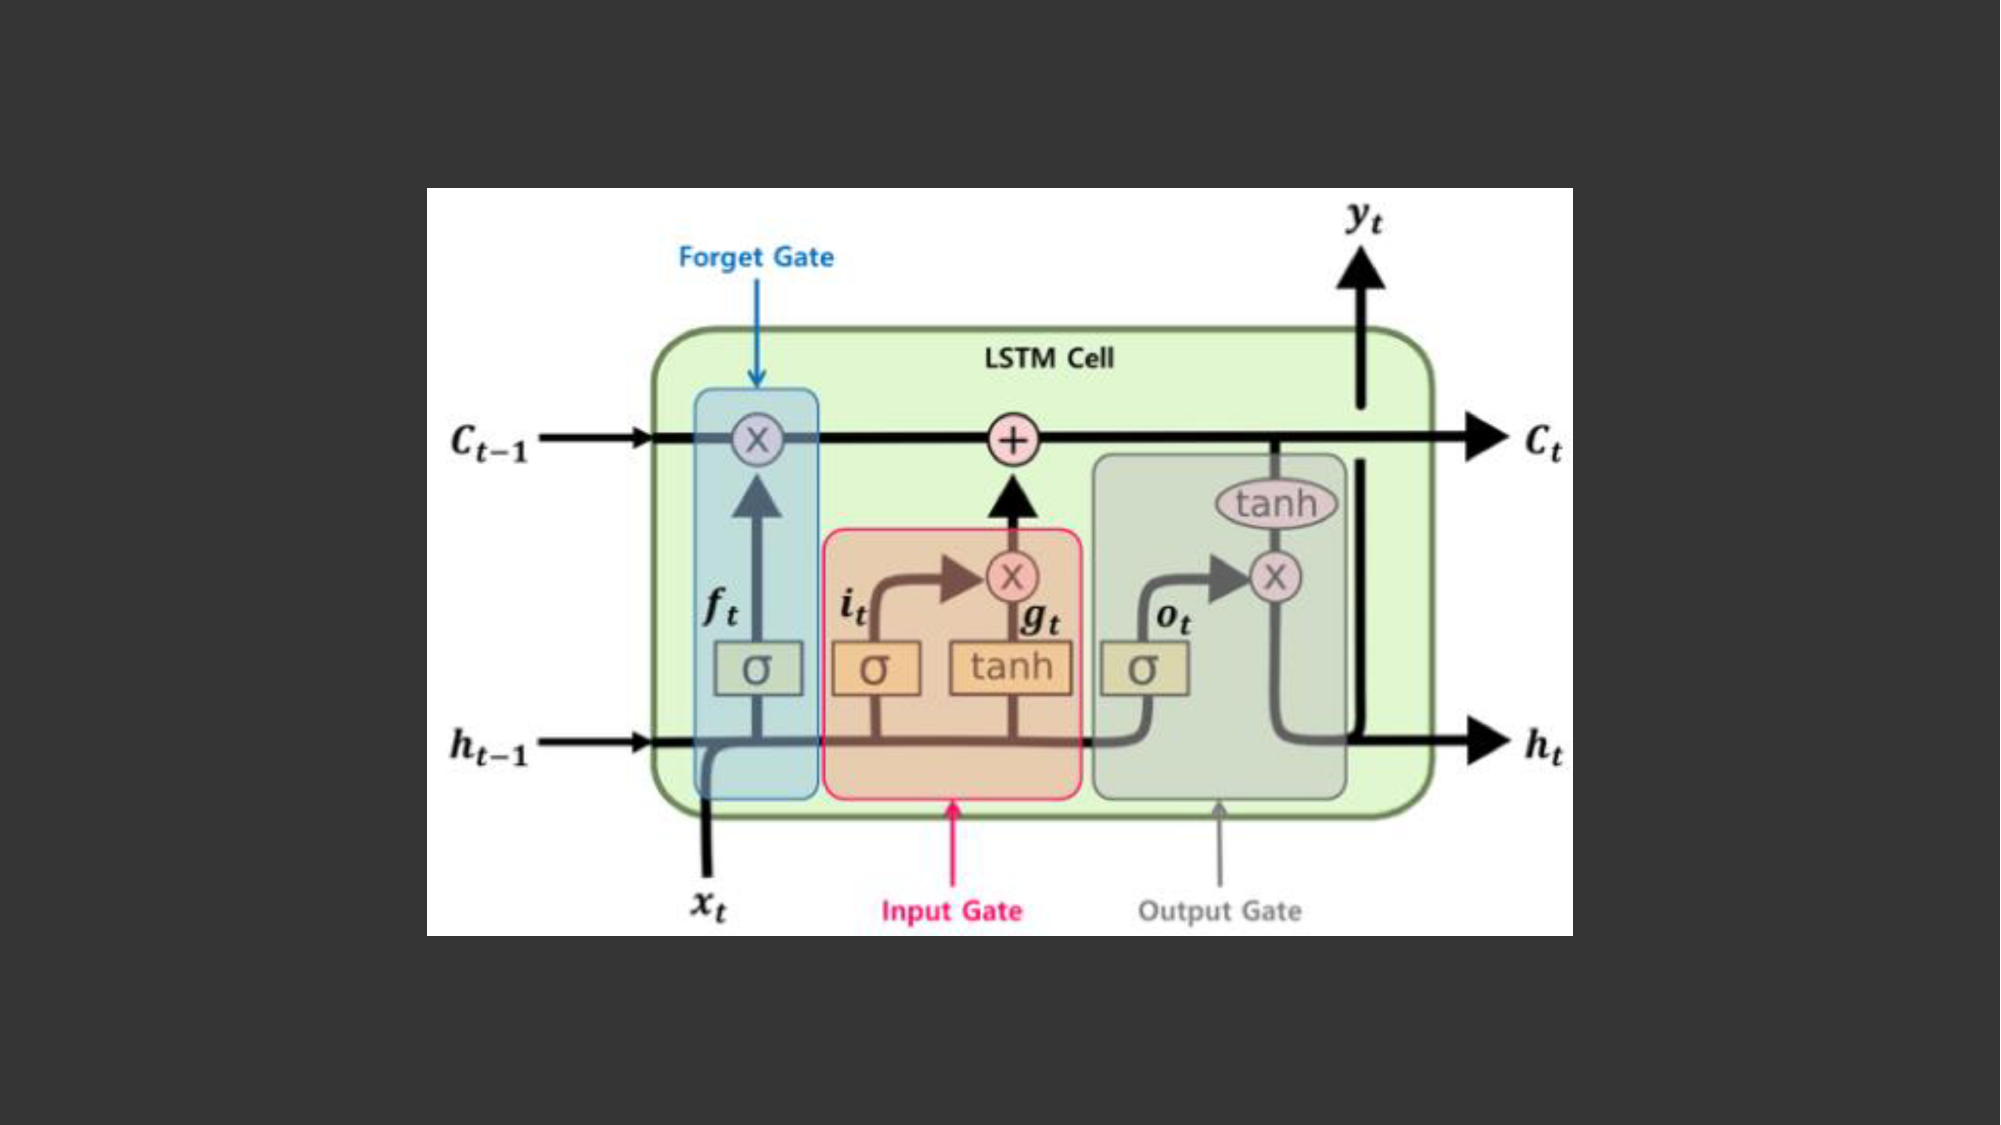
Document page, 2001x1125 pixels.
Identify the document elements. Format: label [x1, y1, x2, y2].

picture [426, 188, 1574, 937]
